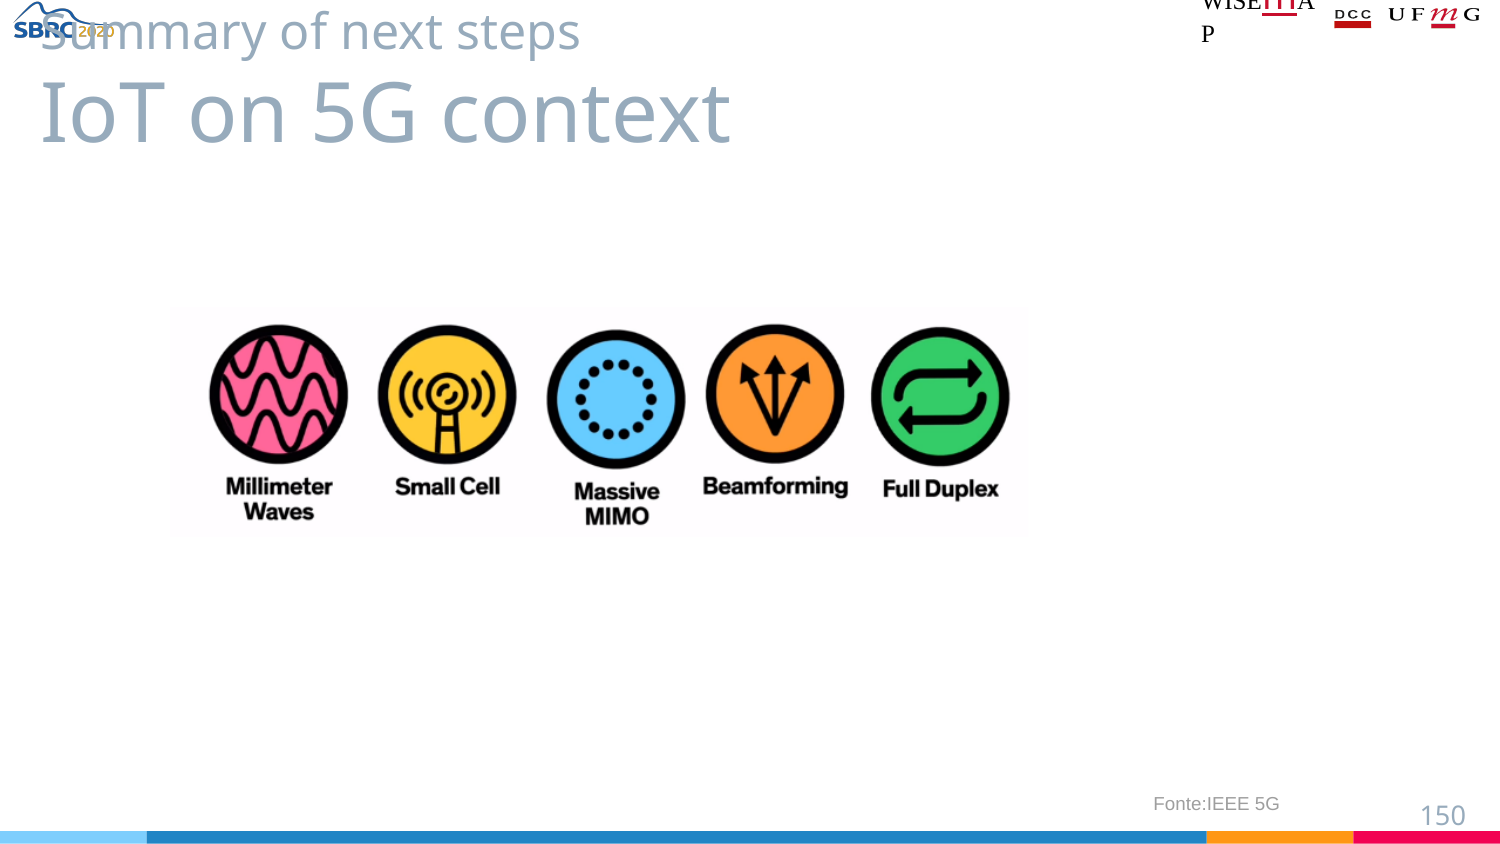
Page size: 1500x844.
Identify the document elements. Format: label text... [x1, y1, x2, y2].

slide_number ‹#› [1391, 783, 1482, 835]
picture [1387, 8, 1480, 31]
title Summary of next steps IoT on 5G context [25, 33, 1475, 175]
picture [11, 0, 116, 40]
picture [1251, 8, 1372, 33]
picture [169, 307, 1029, 537]
text_box Fonte:IEEE 5G [535, 776, 1295, 818]
